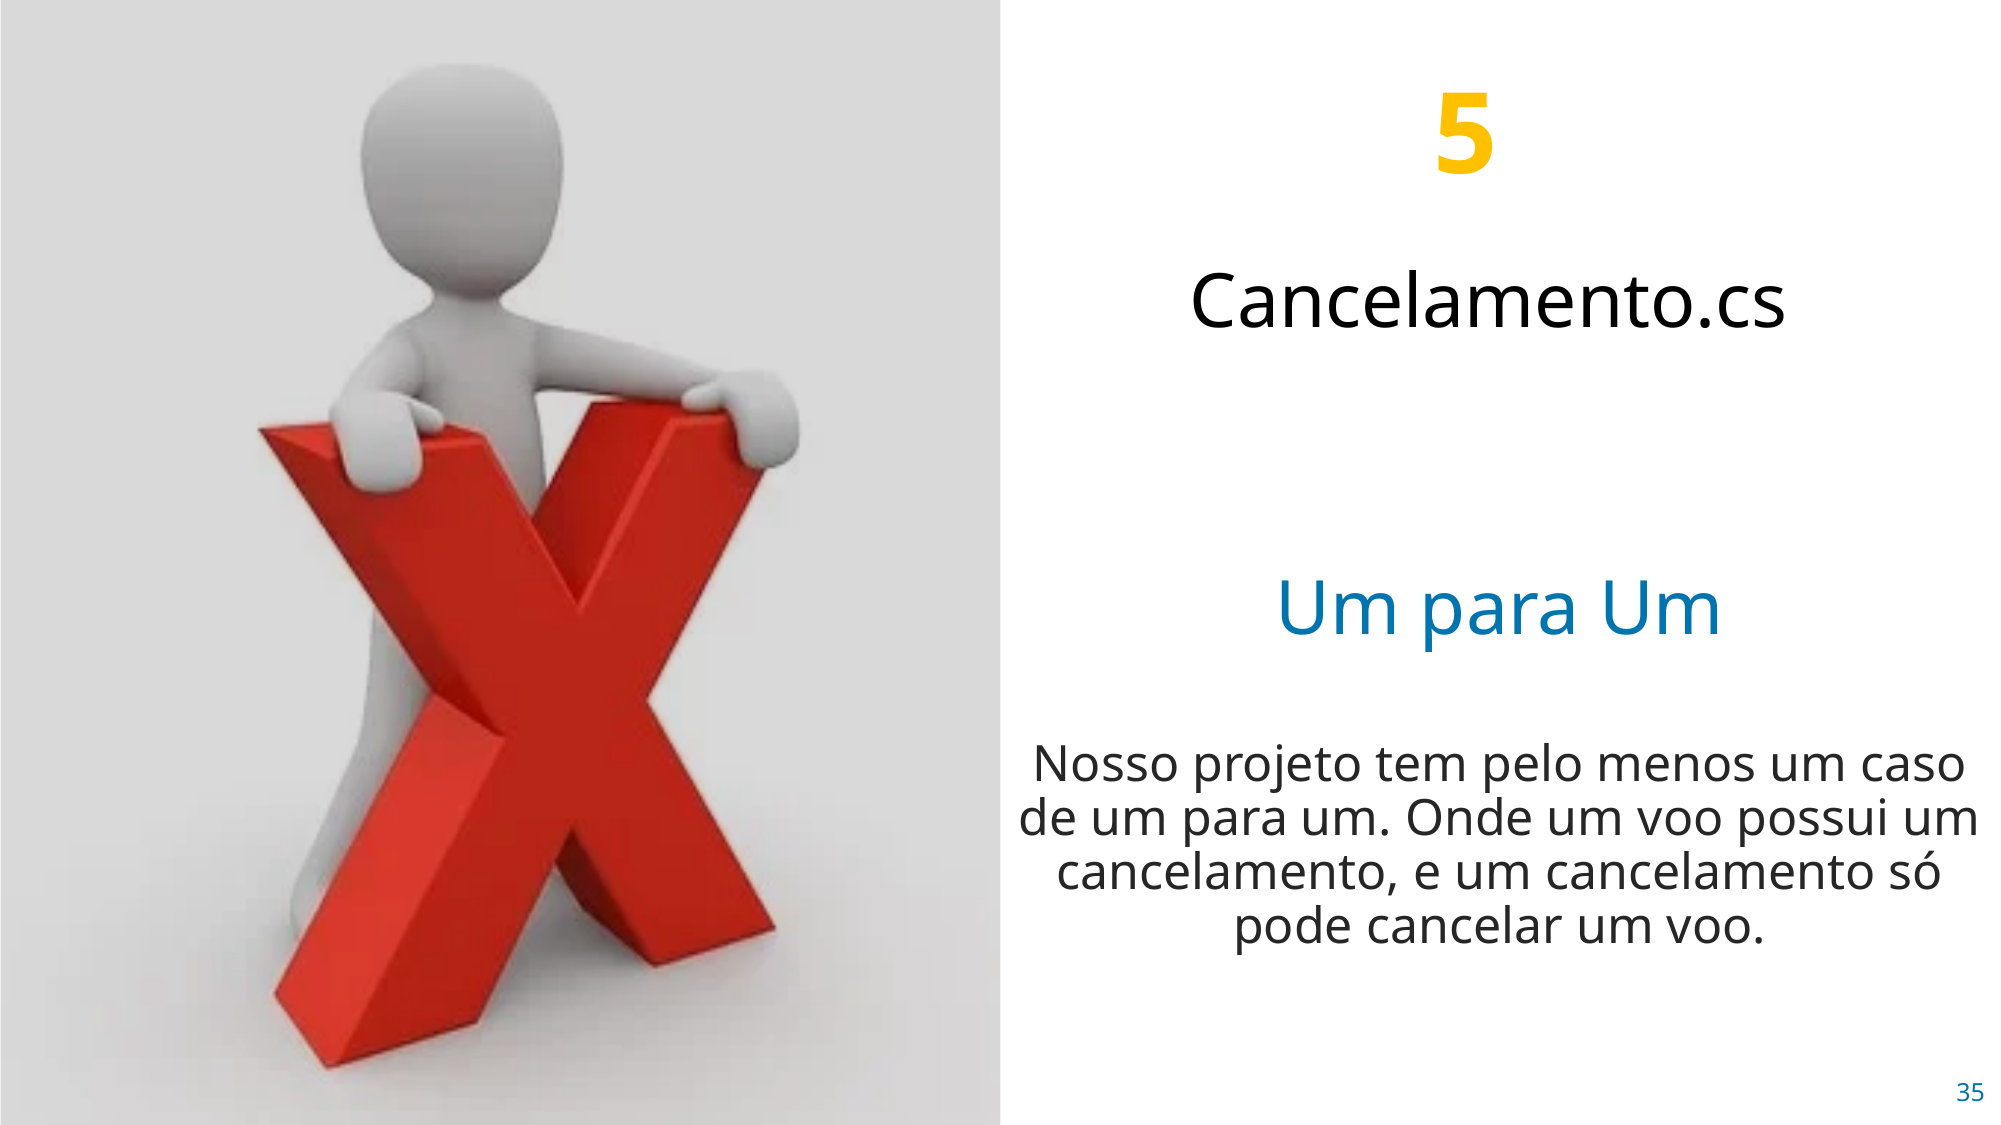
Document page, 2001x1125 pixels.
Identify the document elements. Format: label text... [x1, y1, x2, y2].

picture [0, 0, 1000, 1125]
slide_number 35 [1912, 1063, 2000, 1124]
list 5 [1270, 68, 1661, 207]
list Um para Um Nosso projeto tem pelo menos um caso de um para um. Onde um voo possui um cancelamento, e um cancelamento só pode cancelar um voo. [1001, 562, 2000, 966]
list Cancelamento.cs [1013, 254, 1964, 352]
